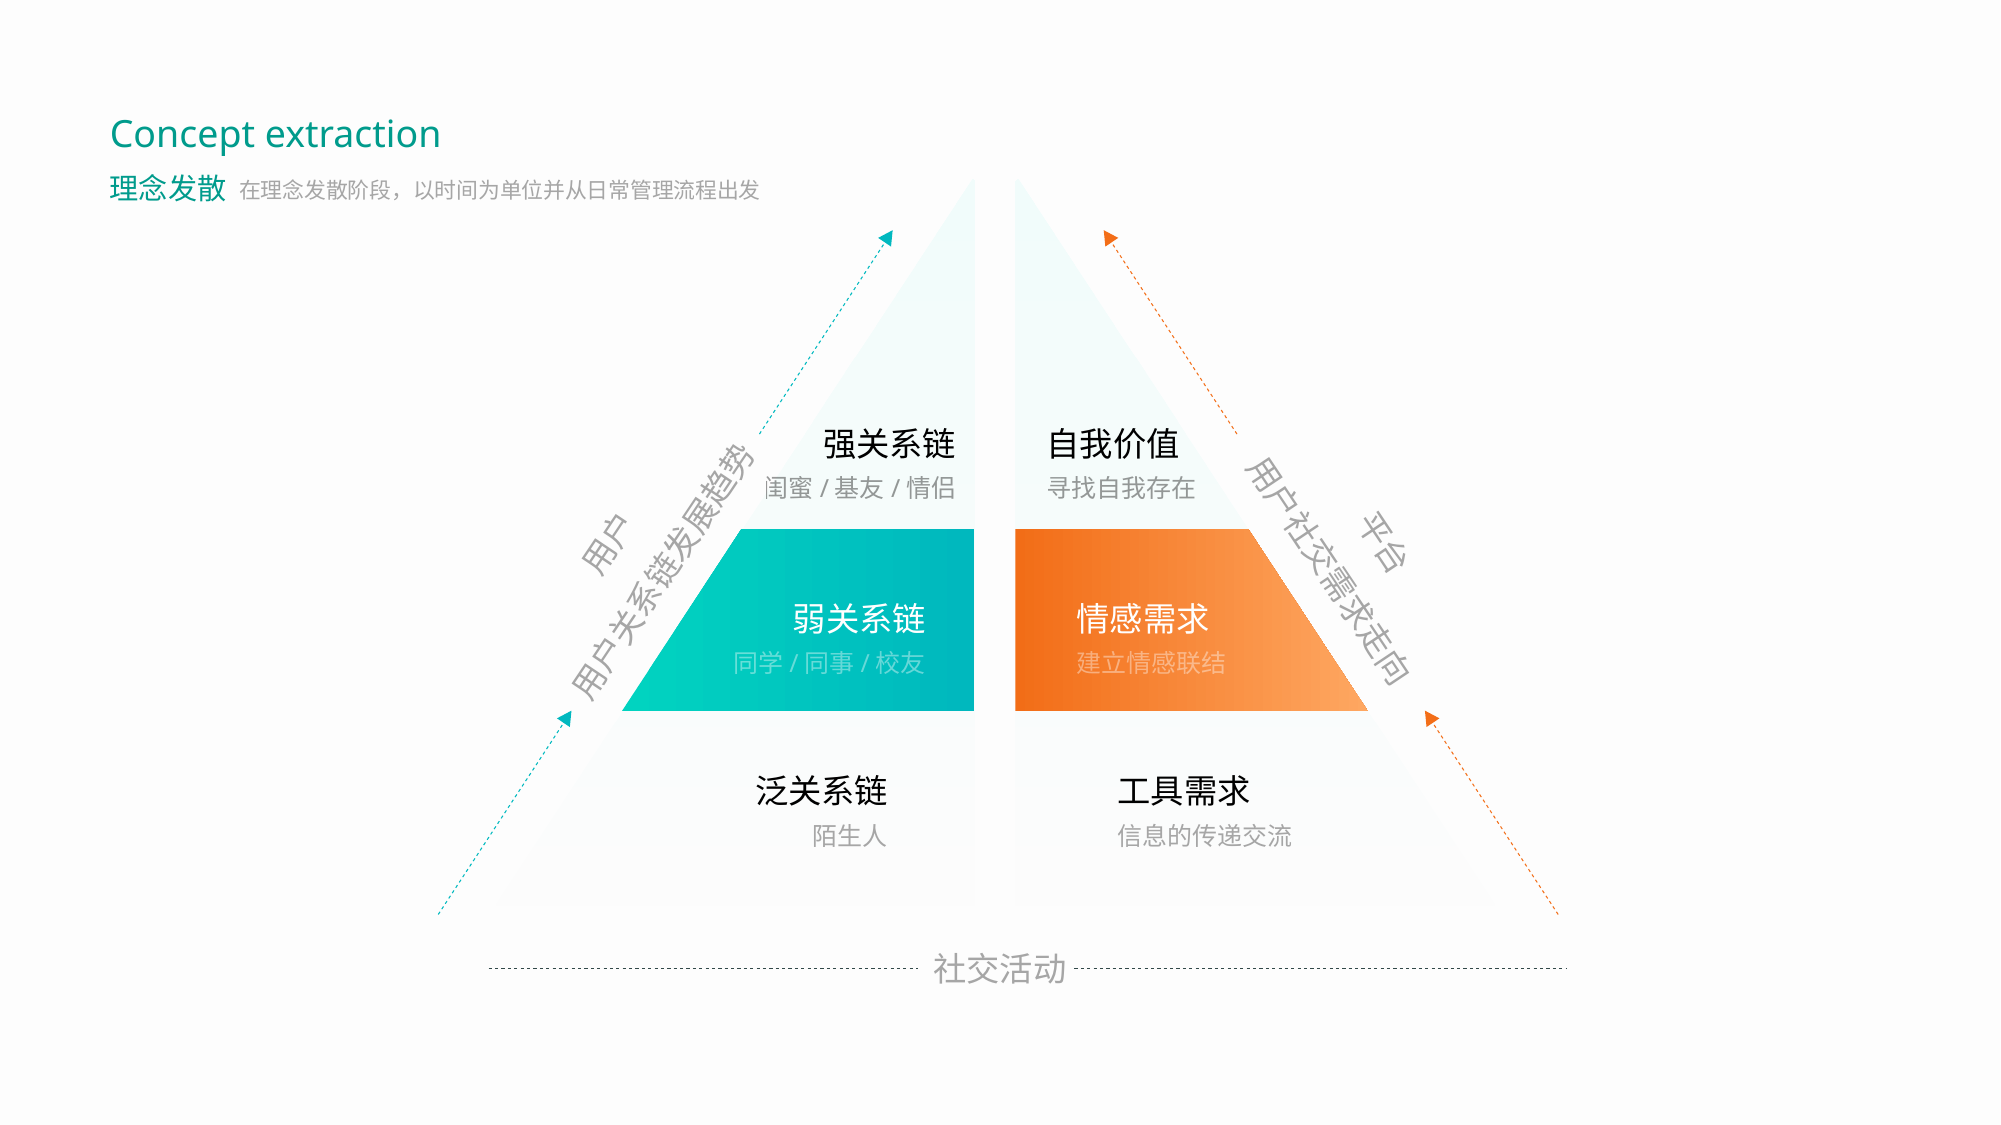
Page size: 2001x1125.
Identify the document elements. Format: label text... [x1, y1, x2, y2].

text_box 闺蜜/基友/情侣 [729, 465, 971, 511]
text_box 工具需求 [1102, 762, 1345, 812]
text_box [1424, 710, 1440, 728]
text_box 平台 [1335, 487, 1435, 598]
text_box 陌生人 [660, 812, 903, 858]
text_box [742, 179, 975, 528]
text_box 自我价值 [1031, 415, 1274, 465]
text_box 理念发散 [95, 162, 251, 213]
text_box 情感需求 [1062, 590, 1304, 640]
text_box [496, 712, 975, 907]
text_box 用户社交需求走向 [1258, 436, 1436, 709]
text_box [1015, 528, 1368, 712]
text_box 同学/同事/校友 [698, 640, 941, 685]
text_box 寻找自我存在 [1031, 465, 1274, 511]
text_box 泛关系链 [660, 762, 903, 812]
text_box [1015, 179, 1248, 528]
text_box 建立情感联结 [1062, 640, 1304, 685]
text_box [878, 230, 893, 247]
text_box 强关系链 [729, 415, 971, 465]
text_box [1103, 230, 1119, 247]
text_box 社交活动 [918, 940, 1082, 996]
text_box [1015, 711, 1494, 907]
text_box [556, 710, 572, 728]
text_box Concept extraction [95, 102, 535, 163]
text_box [621, 528, 975, 712]
text_box 在理念发散阶段，以时间为单位并从日常管理流程出发 [224, 169, 950, 211]
text_box 弱关系链 [698, 590, 941, 640]
text_box 信息的传递交流 [1102, 812, 1345, 858]
text_box 用户关系链发展趋势 [548, 421, 736, 723]
text_box 用户 [558, 487, 658, 598]
